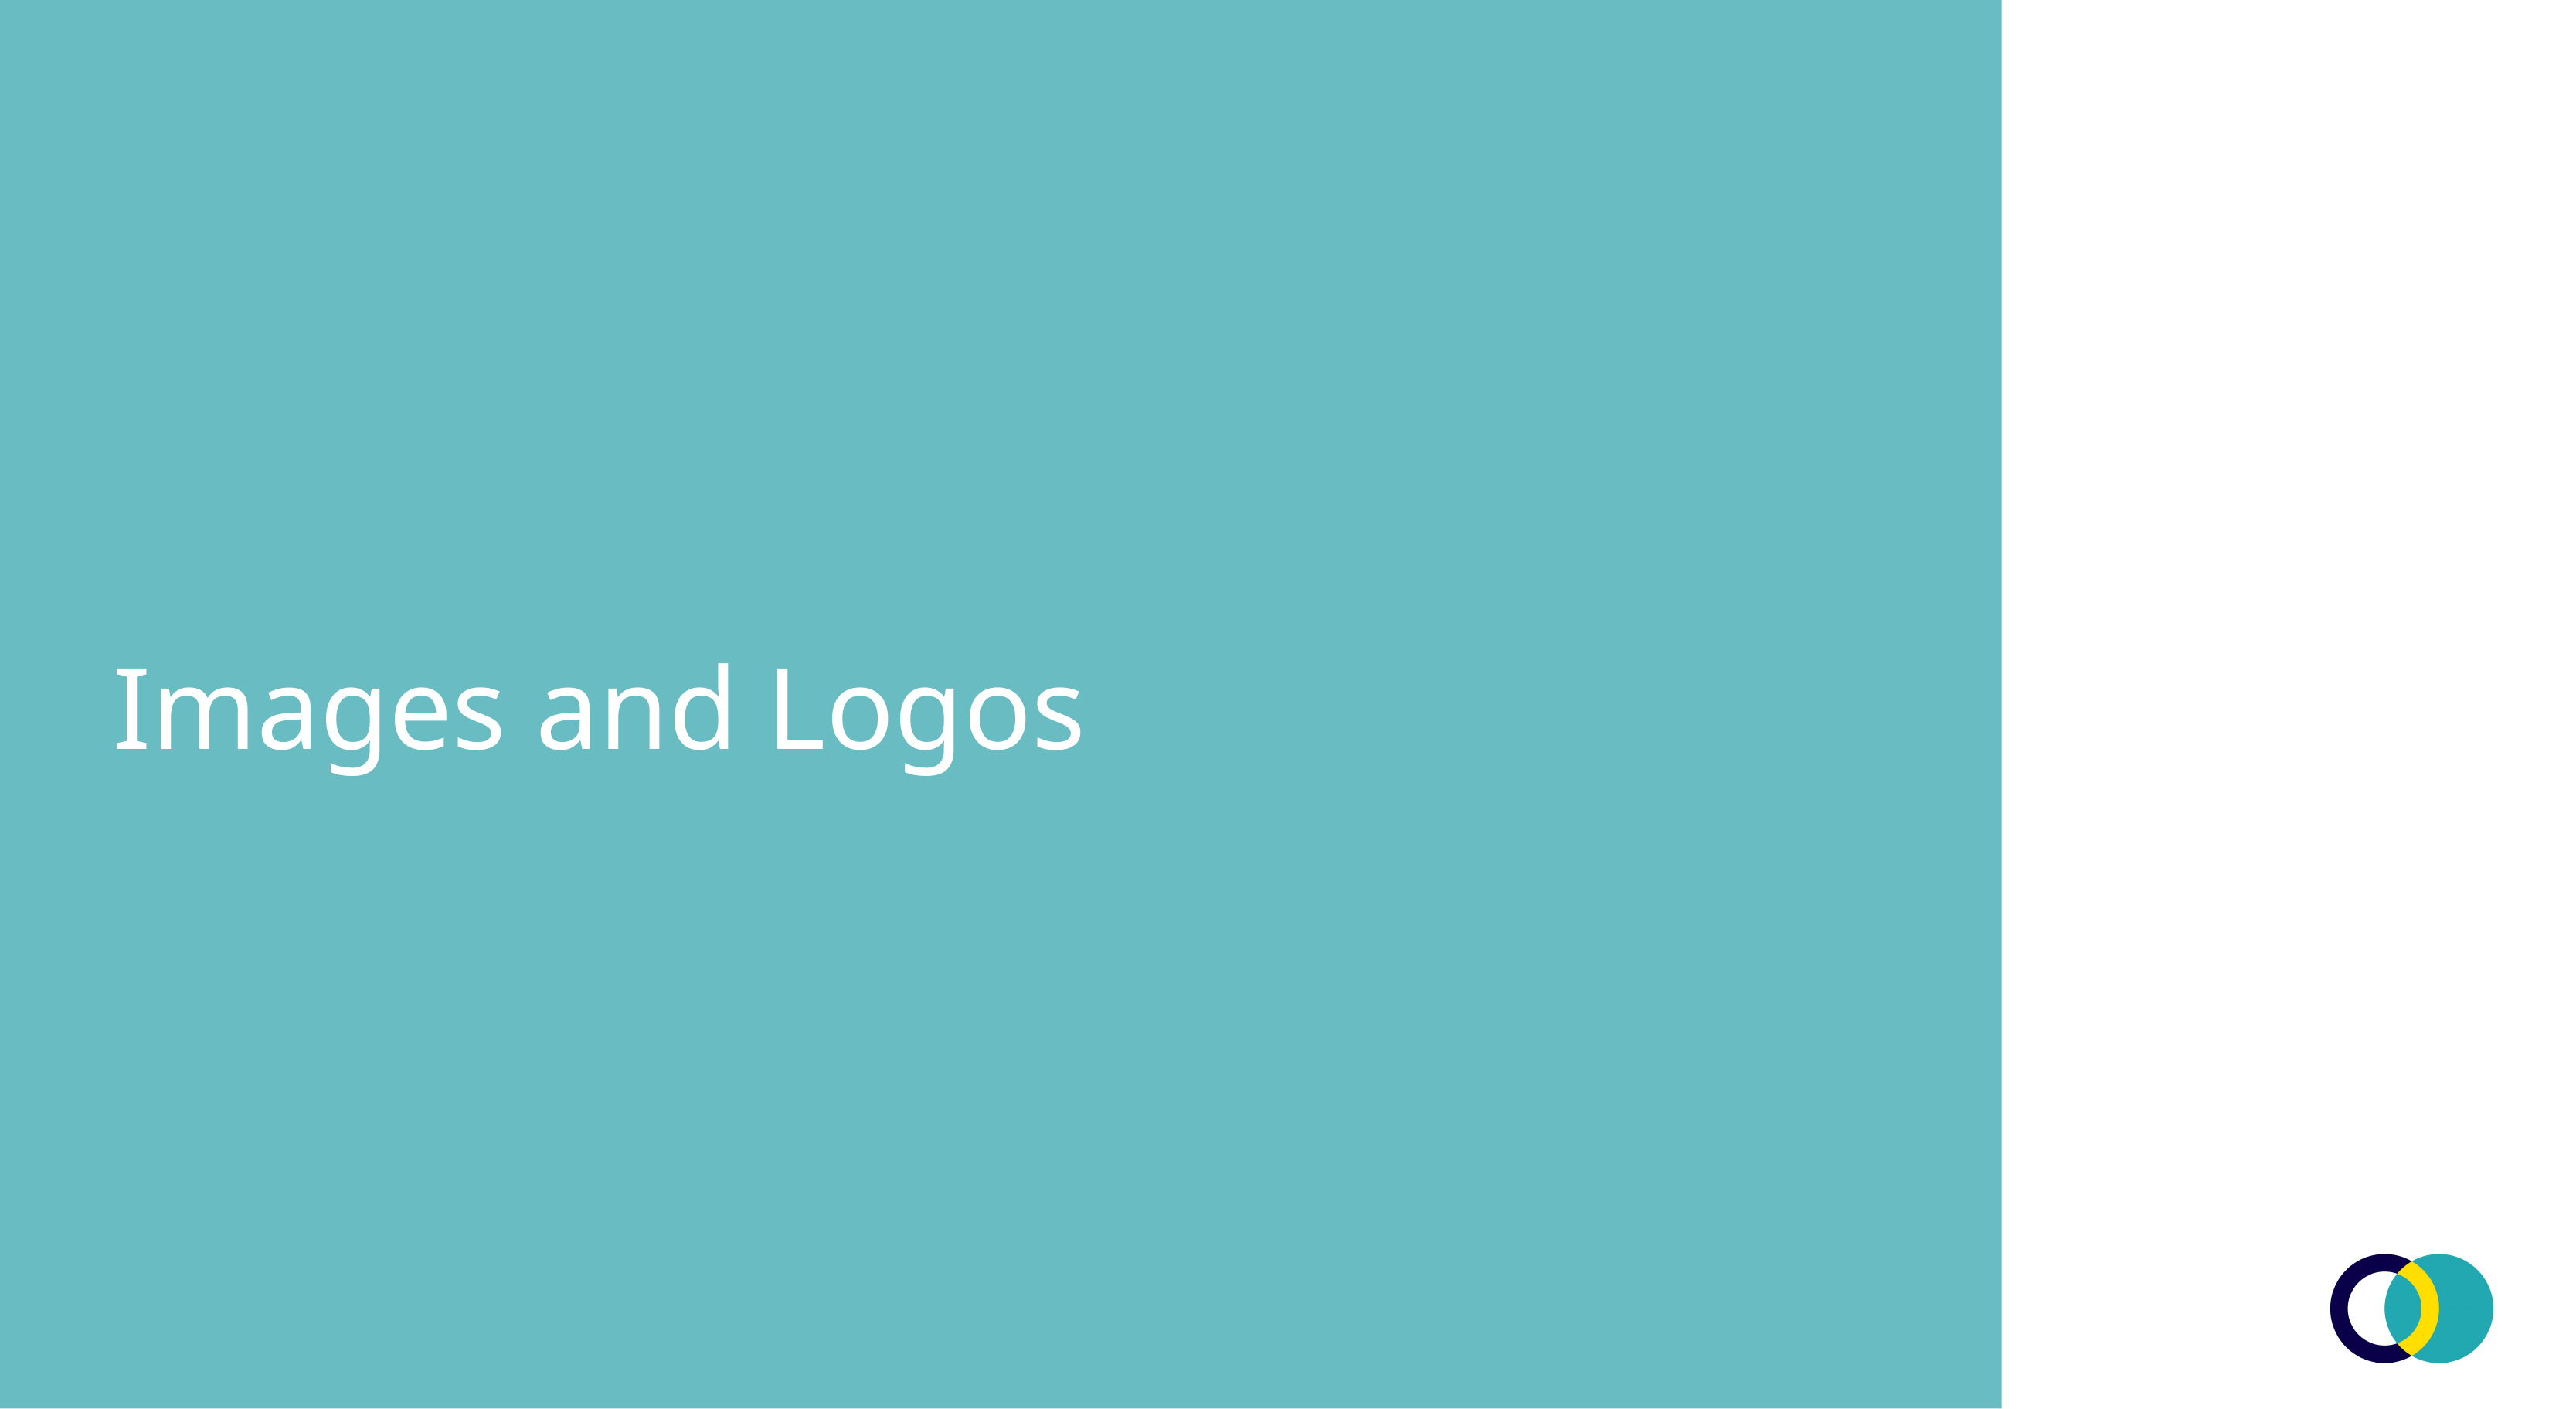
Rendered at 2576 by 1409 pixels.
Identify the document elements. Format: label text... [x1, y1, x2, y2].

picture [2289, 1186, 2534, 1396]
title Images and Logos [87, 475, 1520, 934]
